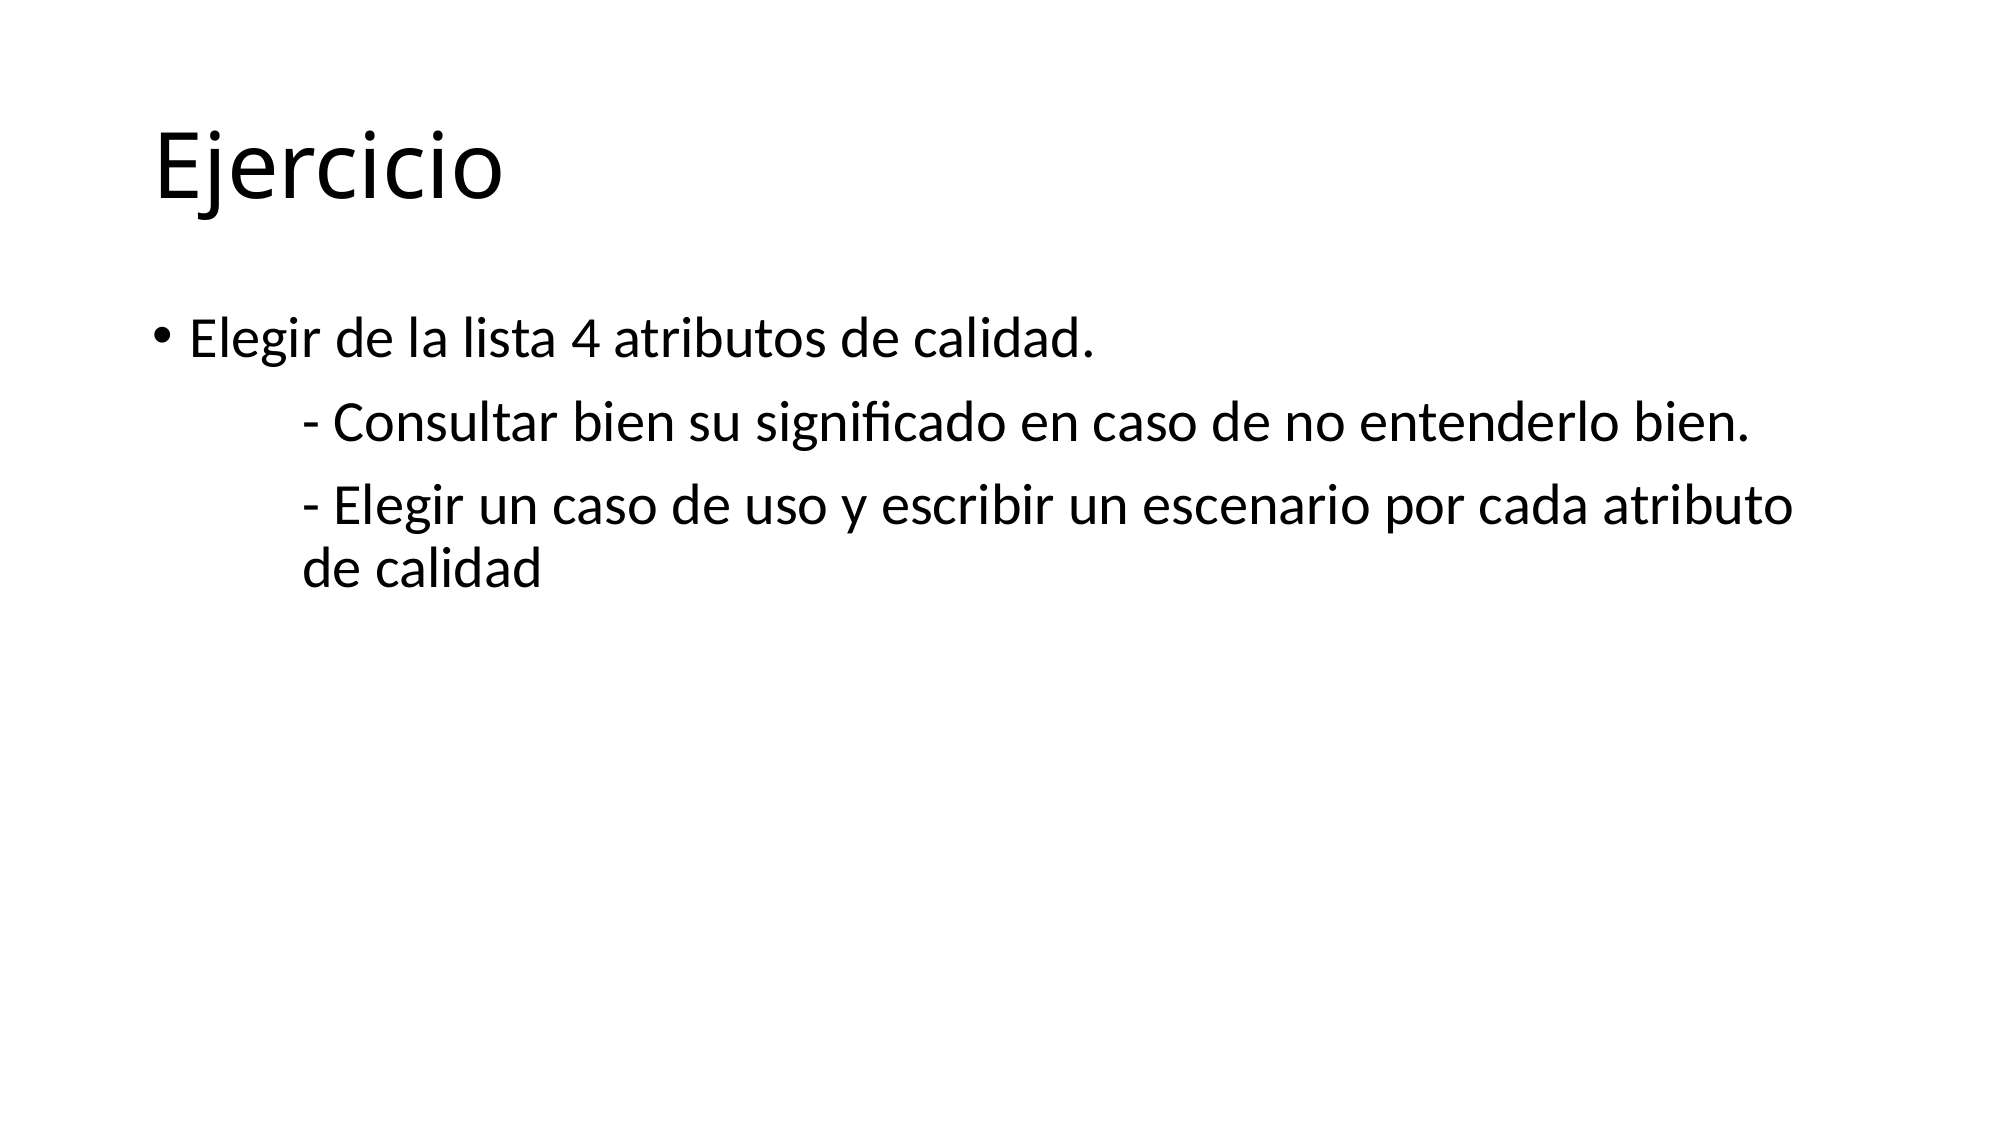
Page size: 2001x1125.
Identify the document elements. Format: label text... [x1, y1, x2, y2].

title Ejercicio [137, 59, 1863, 278]
list Elegir de la lista 4 atributos de calidad. - Consultar bien su significado en caso de no entenderlo bien. - Elegir un caso de uso y escribir un escenario por cada atributo de calidad [137, 299, 1863, 1014]
